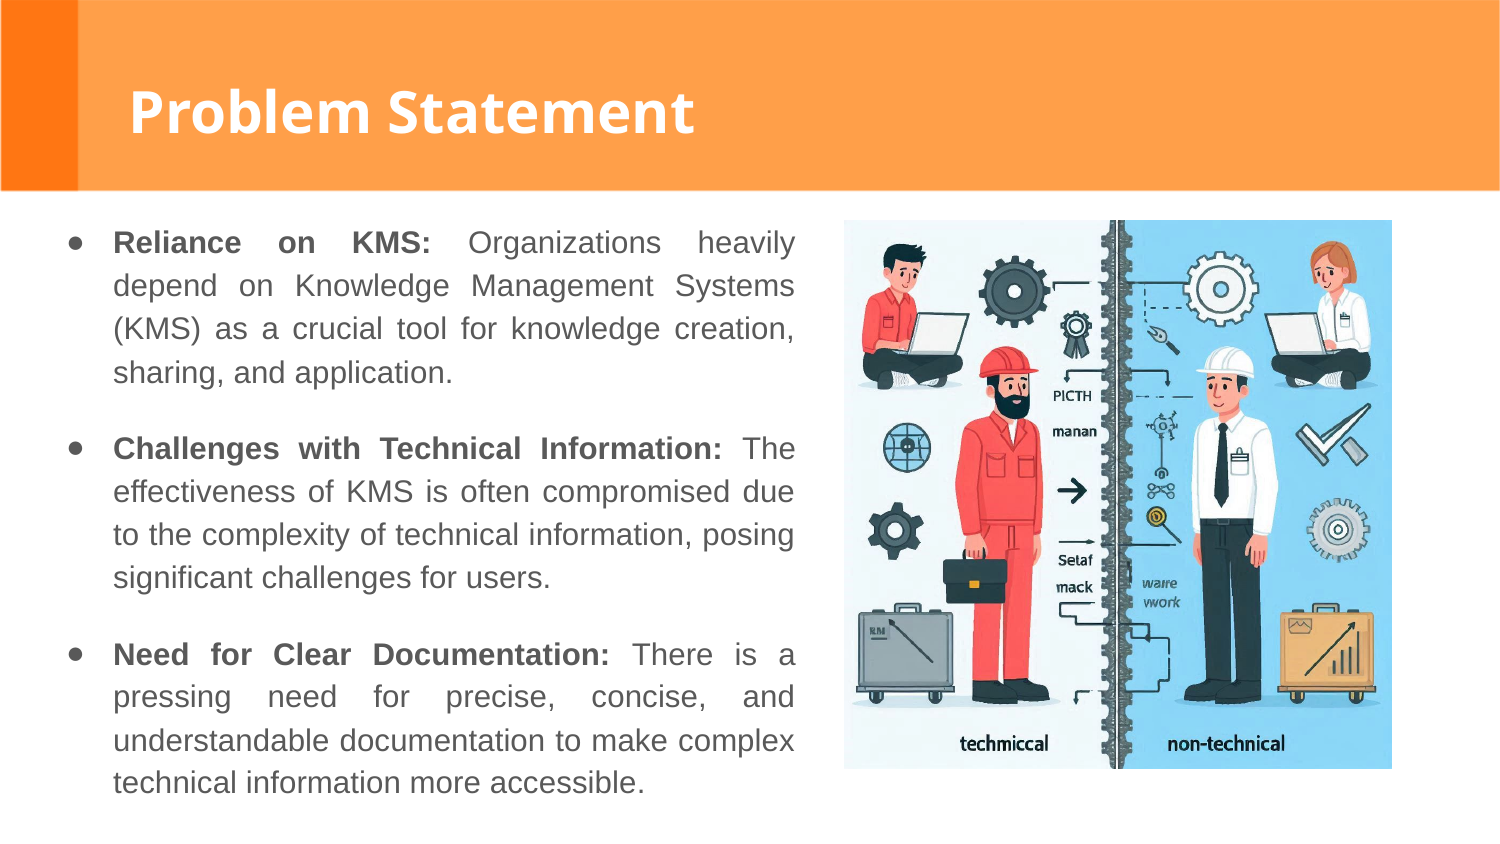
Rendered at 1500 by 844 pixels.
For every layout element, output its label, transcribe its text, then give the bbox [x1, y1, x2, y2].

title Problem Statement [113, 60, 1500, 155]
picture [0, 0, 1500, 844]
list Reliance on KMS: Organizations heavily depend on Knowledge Management Systems (KMS) as a crucial tool for knowledge creation, sharing, and application. Challenges with Technical Information: The effectiveness of KMS is often compromised due to the complexity of technical information, posing significant challenges for users. Need for Clear Documentation: There is a pressing need for precise, concise, and understandable documentation to make complex technical information more accessible. [51, 202, 812, 769]
